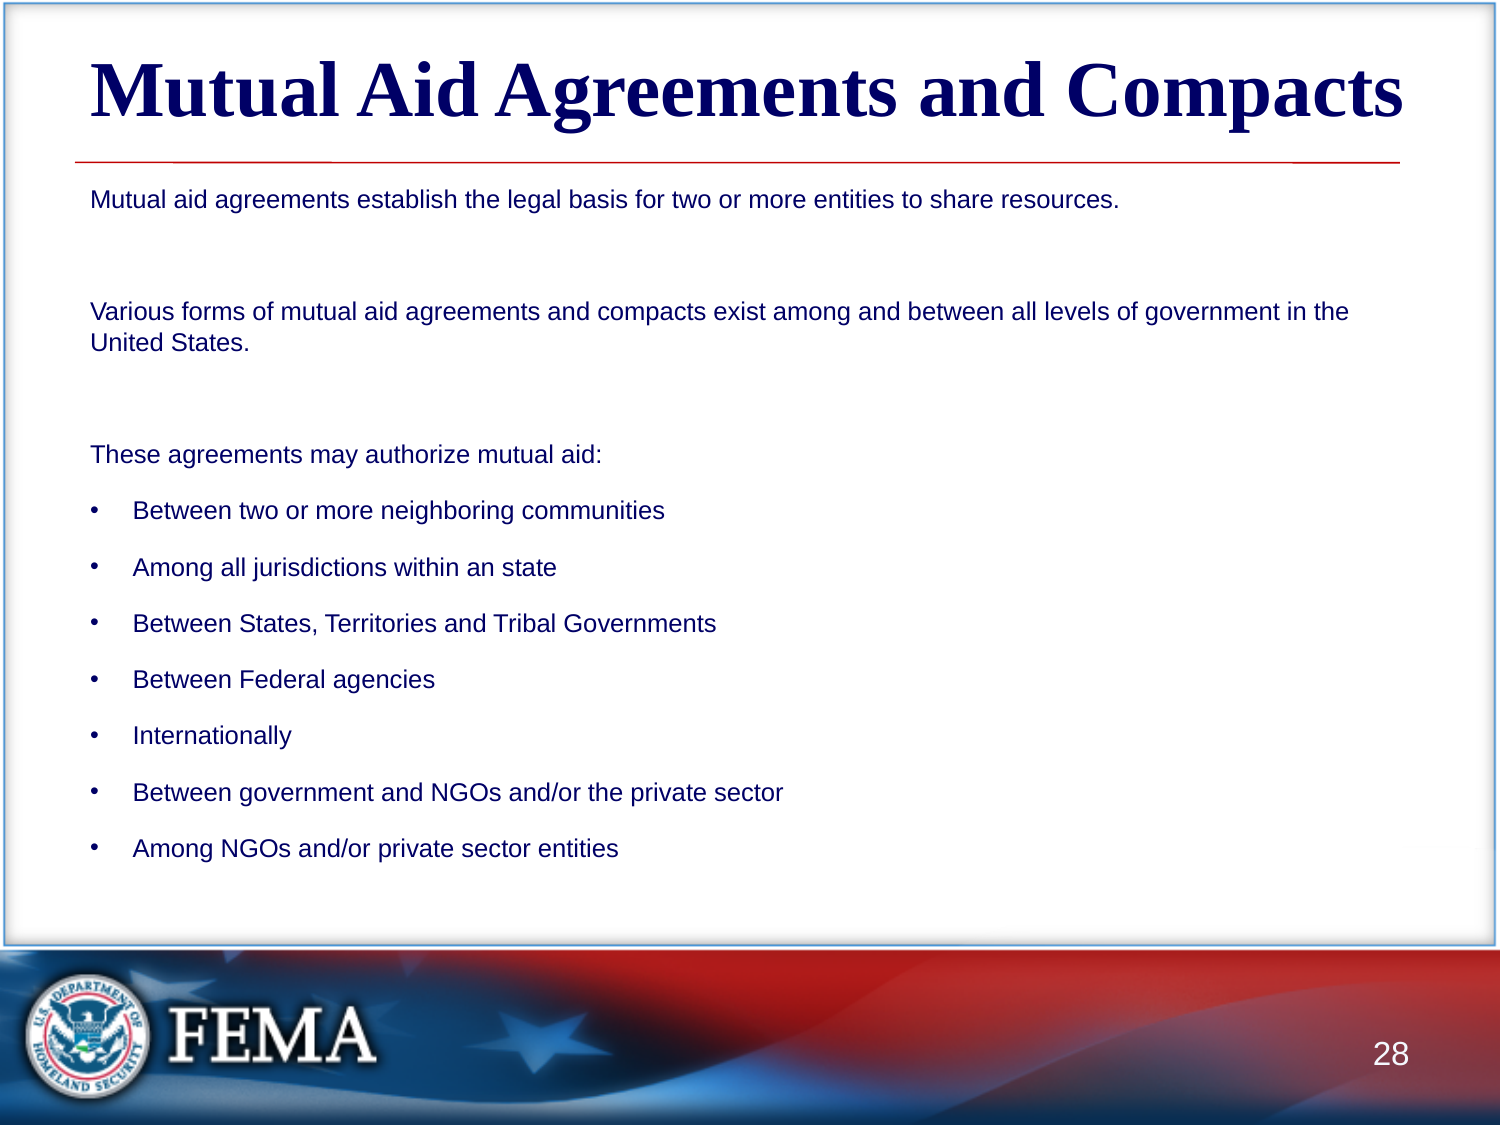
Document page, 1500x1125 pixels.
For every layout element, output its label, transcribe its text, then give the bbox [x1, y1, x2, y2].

title Mutual Aid Agreements and Compacts [75, 32, 1425, 138]
list Mutual aid agreements establish the legal basis for two or more entities to share resources. Various forms of mutual aid agreements and compacts exist among and between all levels of government in the United States. These agreements may authorize mutual aid: Between two or more neighboring communities Among all jurisdictions within an state Between States, Territories and Tribal Governments Between Federal agencies Internationally Between government and NGOs and/or the private sector Among NGOs and/or private sector entities [75, 175, 1425, 938]
slide_number 28 [1074, 1024, 1425, 1103]
picture [0, 0, 1500, 1125]
